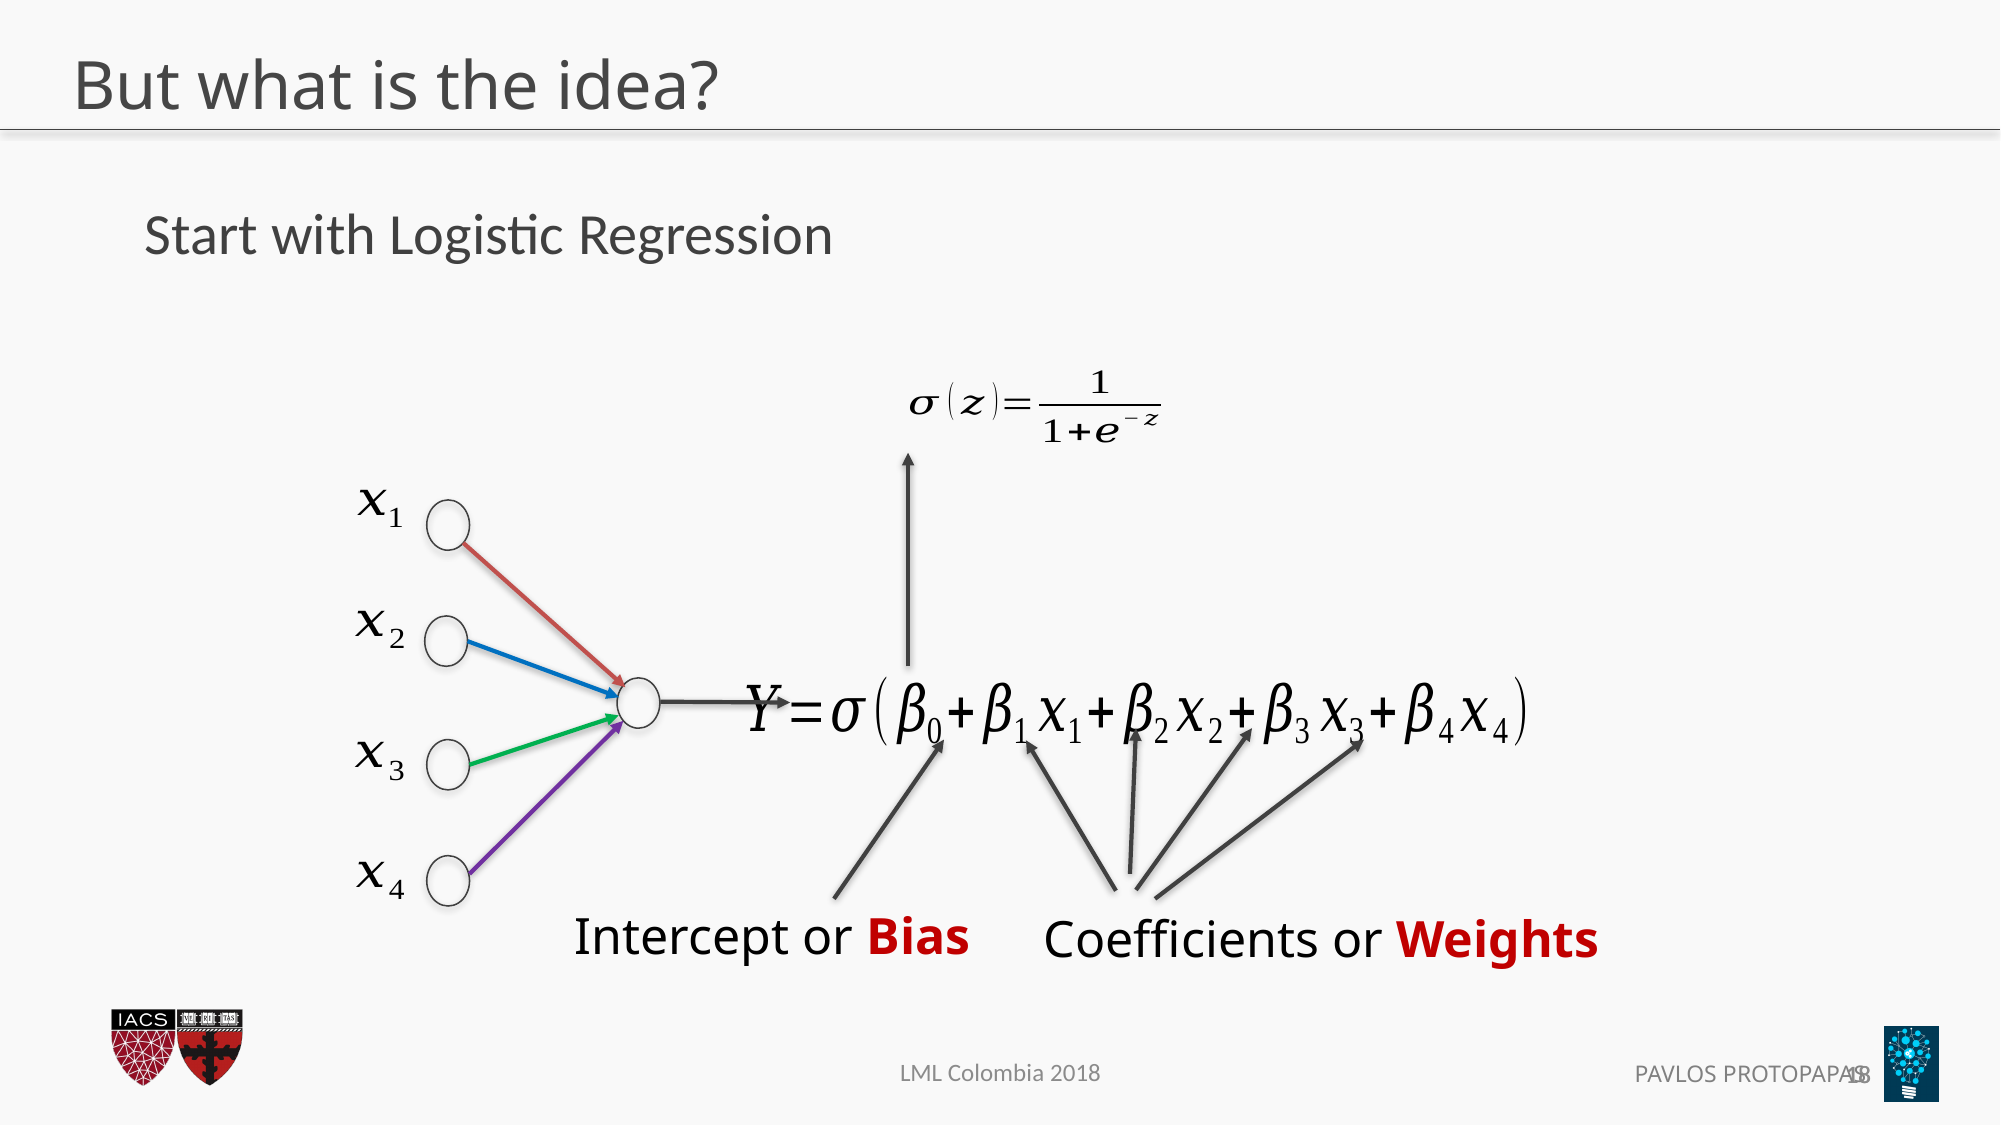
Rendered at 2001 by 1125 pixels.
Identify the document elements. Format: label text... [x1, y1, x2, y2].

title But what is the idea? [57, 35, 1943, 162]
slide_number 18 [1419, 1043, 1886, 1104]
picture [109, 1009, 243, 1086]
picture [1903, 1086, 1915, 1098]
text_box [907, 362, 1164, 667]
text_box Start with Logistic Regression [130, 188, 849, 274]
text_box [1025, 727, 1612, 977]
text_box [558, 739, 988, 974]
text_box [350, 472, 791, 907]
picture [1905, 1049, 1913, 1058]
